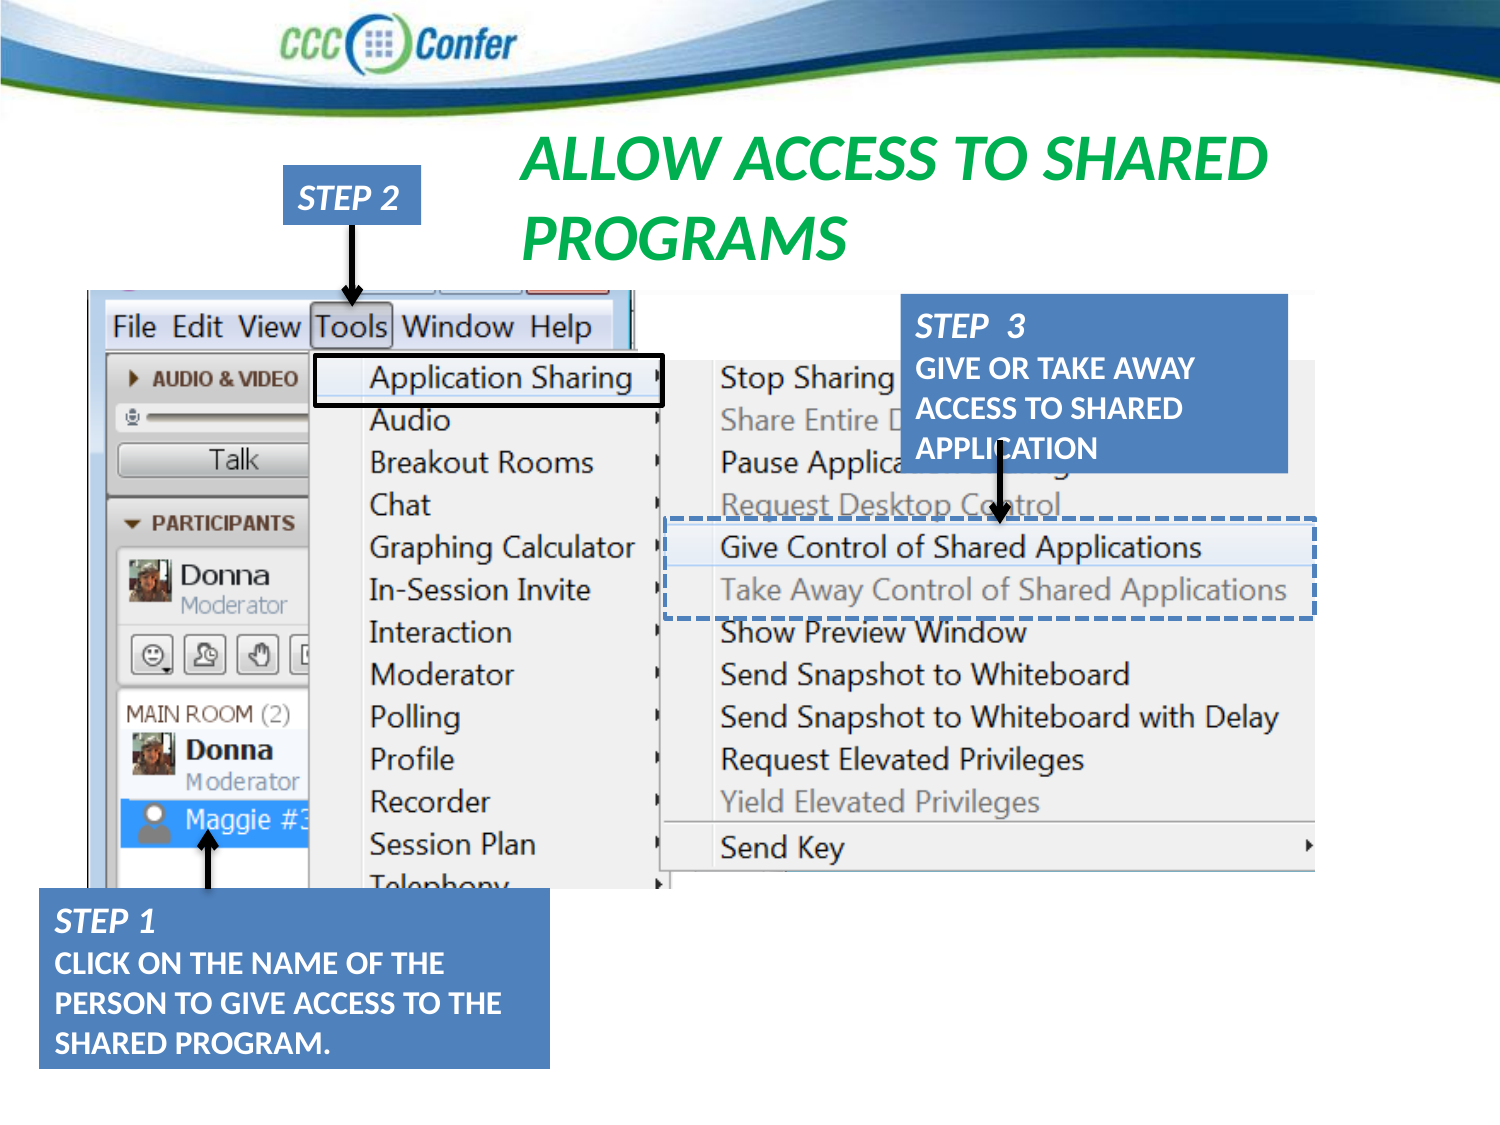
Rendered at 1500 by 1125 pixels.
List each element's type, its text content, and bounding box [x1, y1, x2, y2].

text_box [39, 164, 1326, 1031]
text_box Allow Access to Shared Programs [506, 106, 1494, 281]
picture [0, 0, 1500, 146]
